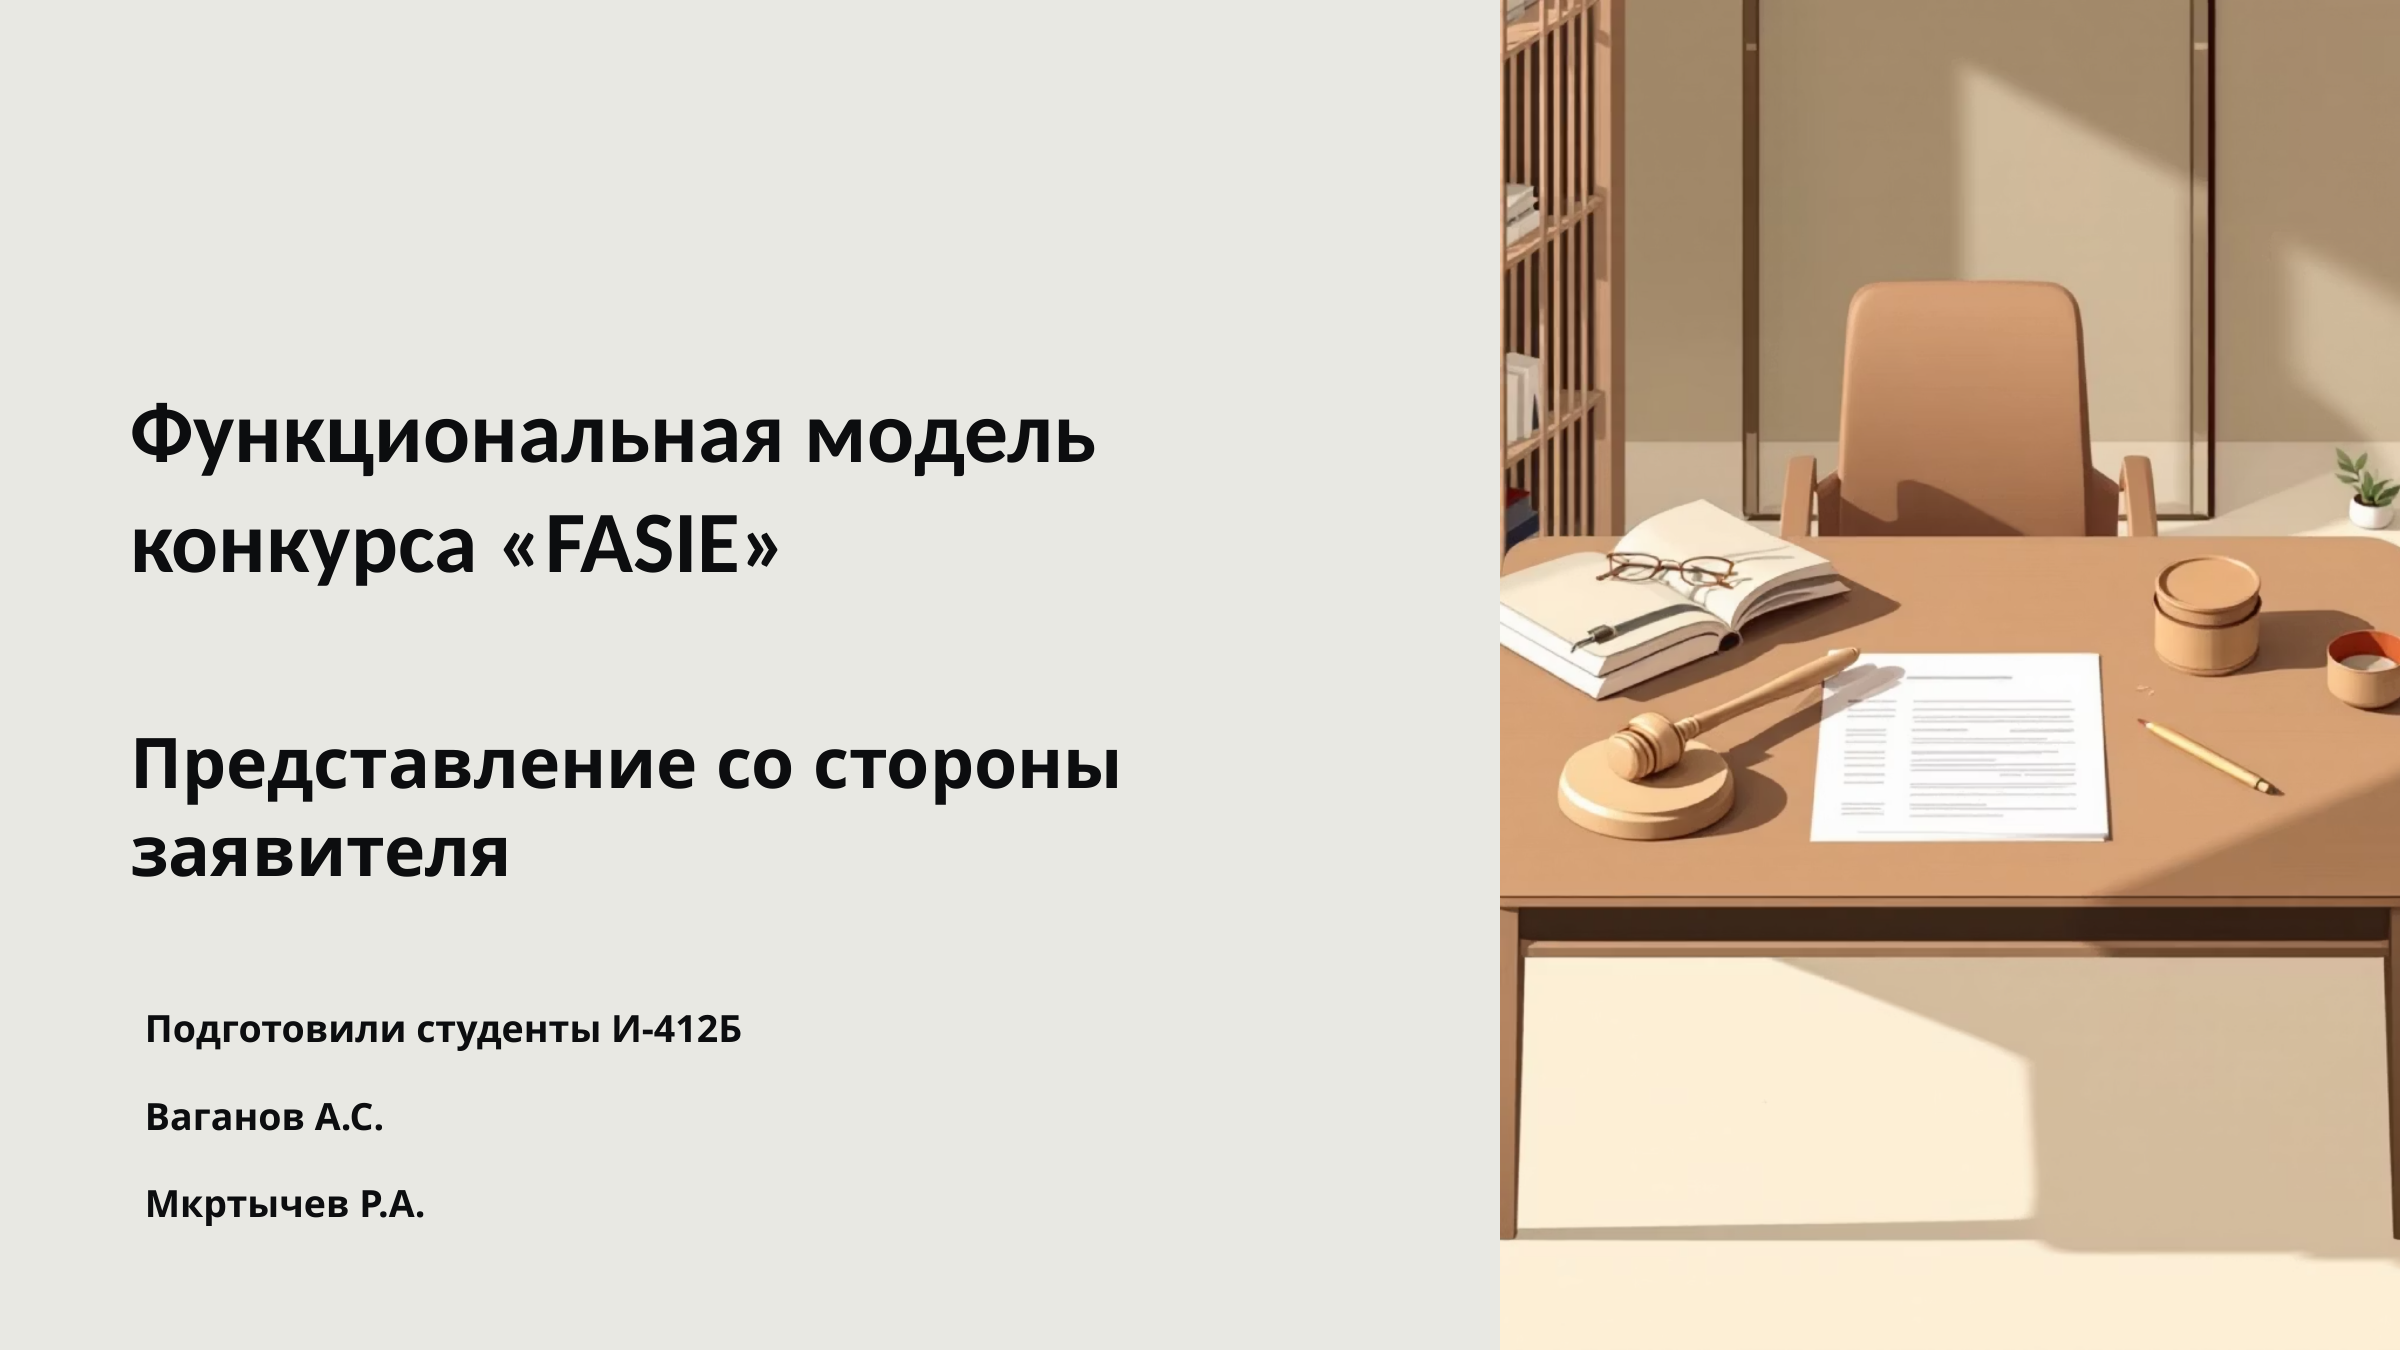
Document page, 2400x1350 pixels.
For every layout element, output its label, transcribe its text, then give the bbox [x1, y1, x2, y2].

text_box Функциональная модель конкурса «FASIE» [130, 369, 1370, 701]
picture [1499, 0, 2400, 1350]
text_box Представление со стороны заявителя [130, 715, 1370, 981]
text_box Подготовили студенты И-412Б Ваганов А.С. Мкртычев Р.А. [130, 955, 804, 1233]
